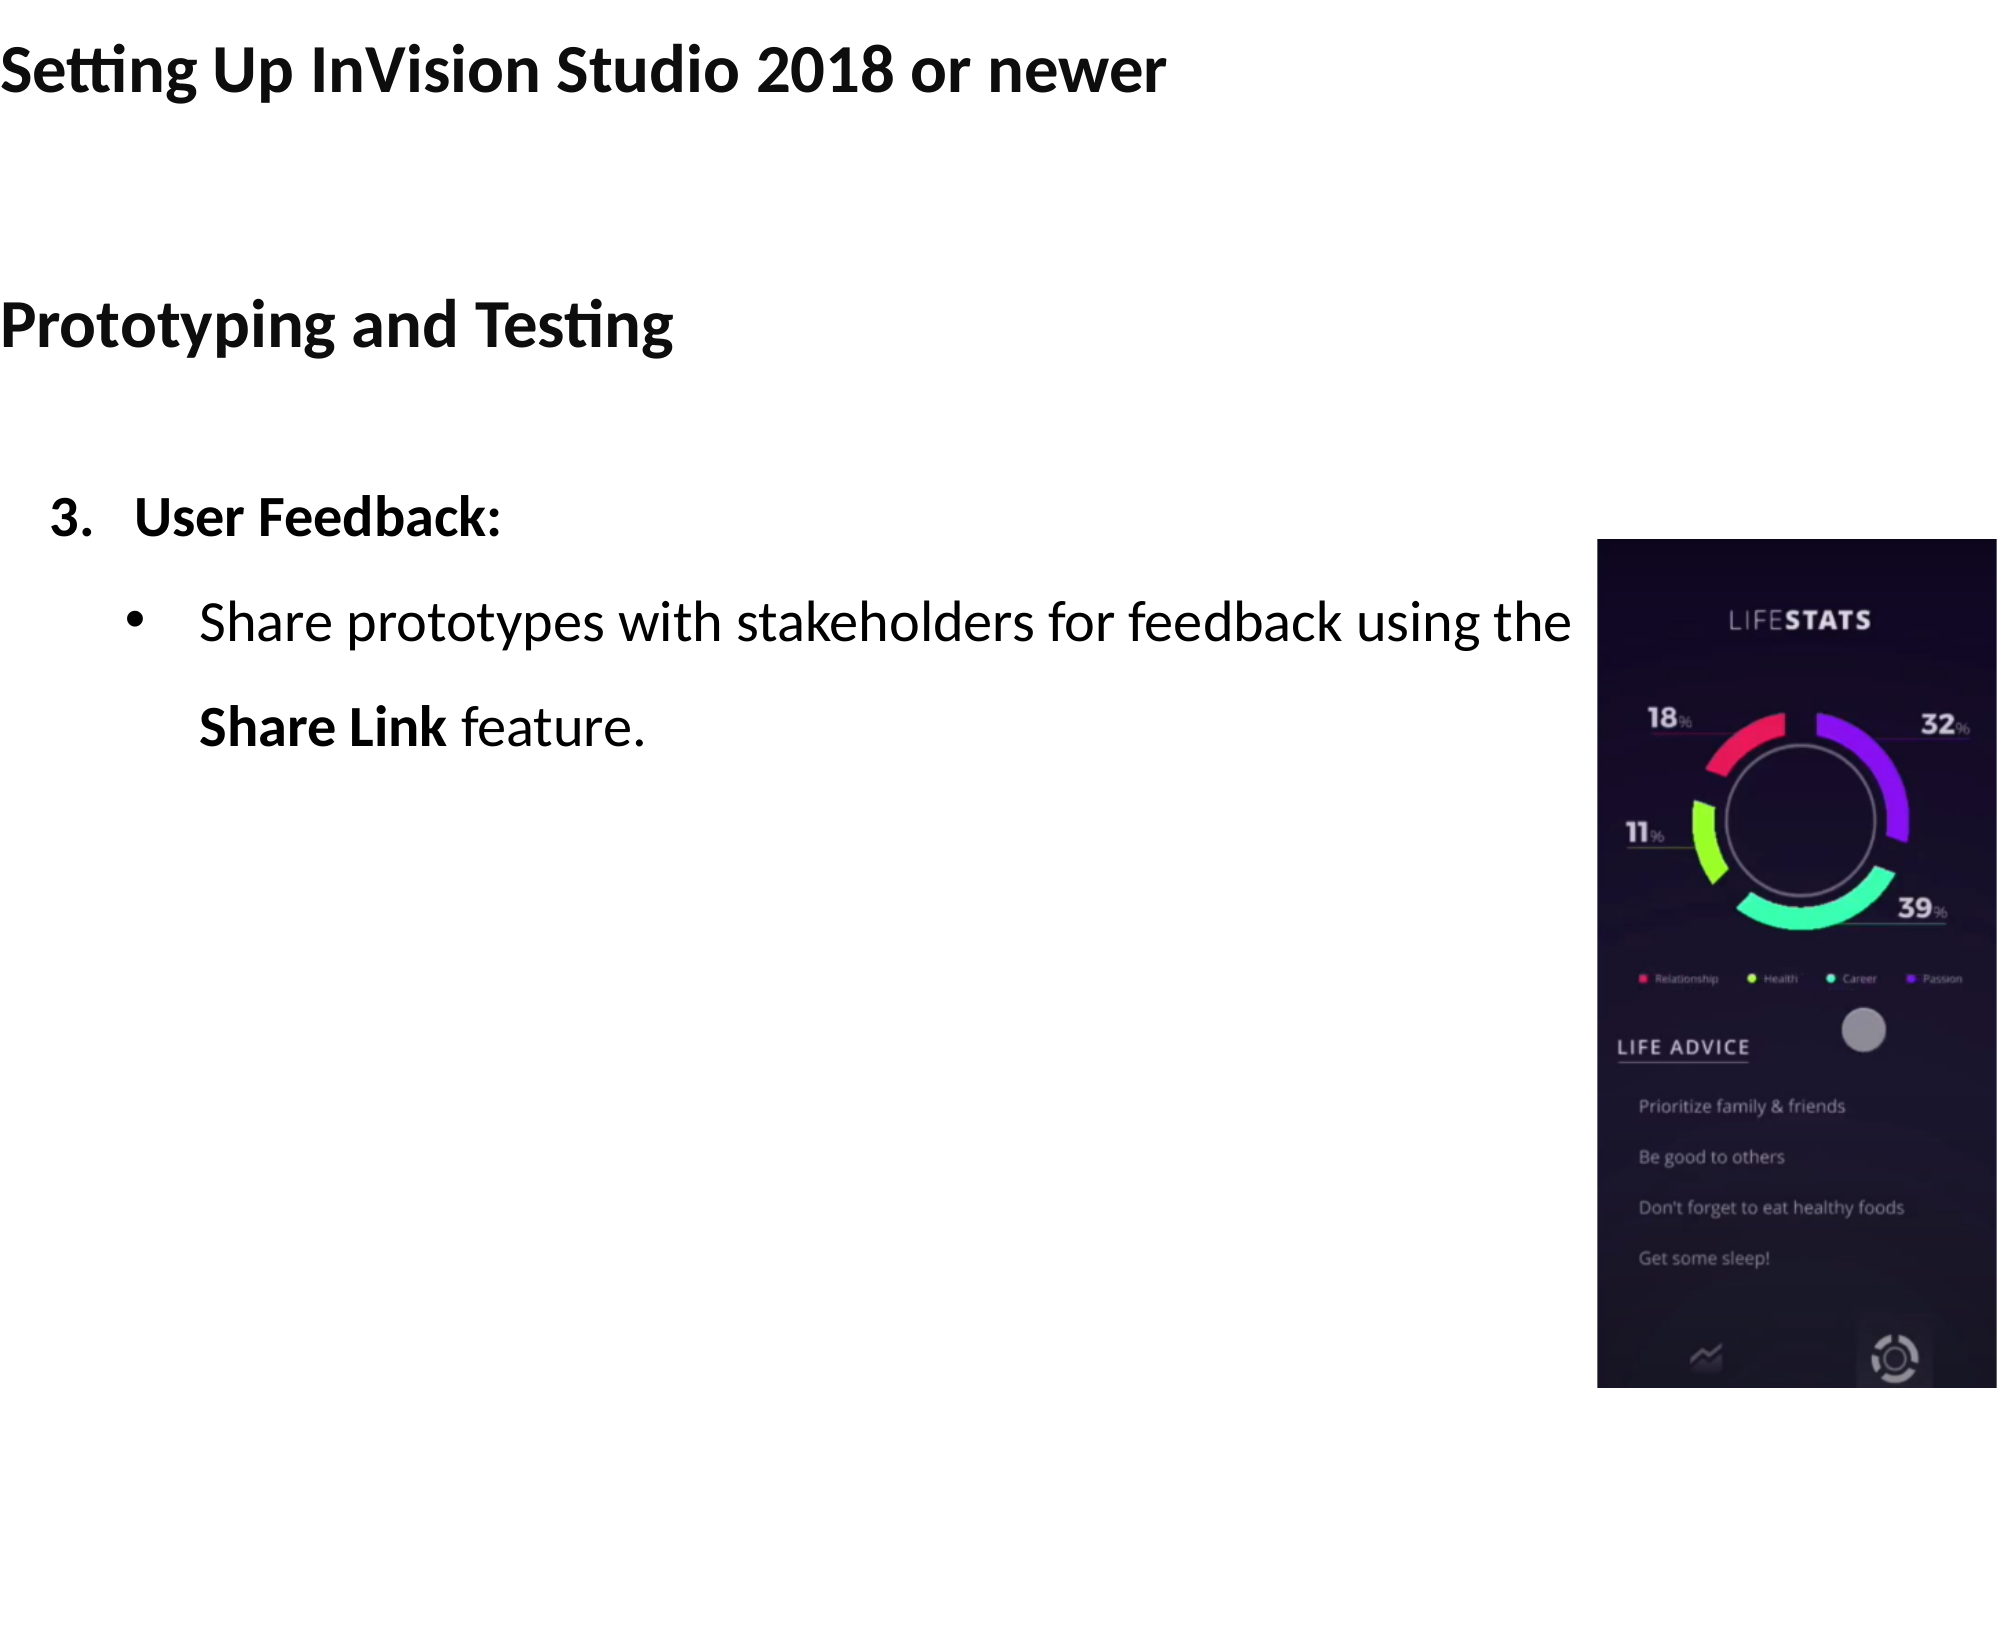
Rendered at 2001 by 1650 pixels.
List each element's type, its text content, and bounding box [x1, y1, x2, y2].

text_box User Feedback: Share prototypes with stakeholders for feedback using the Share Link feature. [35, 435, 1598, 766]
title Prototyping and Testing [0, 262, 1779, 361]
text_box Setting Up InVision Studio 2018 or newer [0, 7, 1779, 107]
picture [1597, 539, 1997, 1388]
